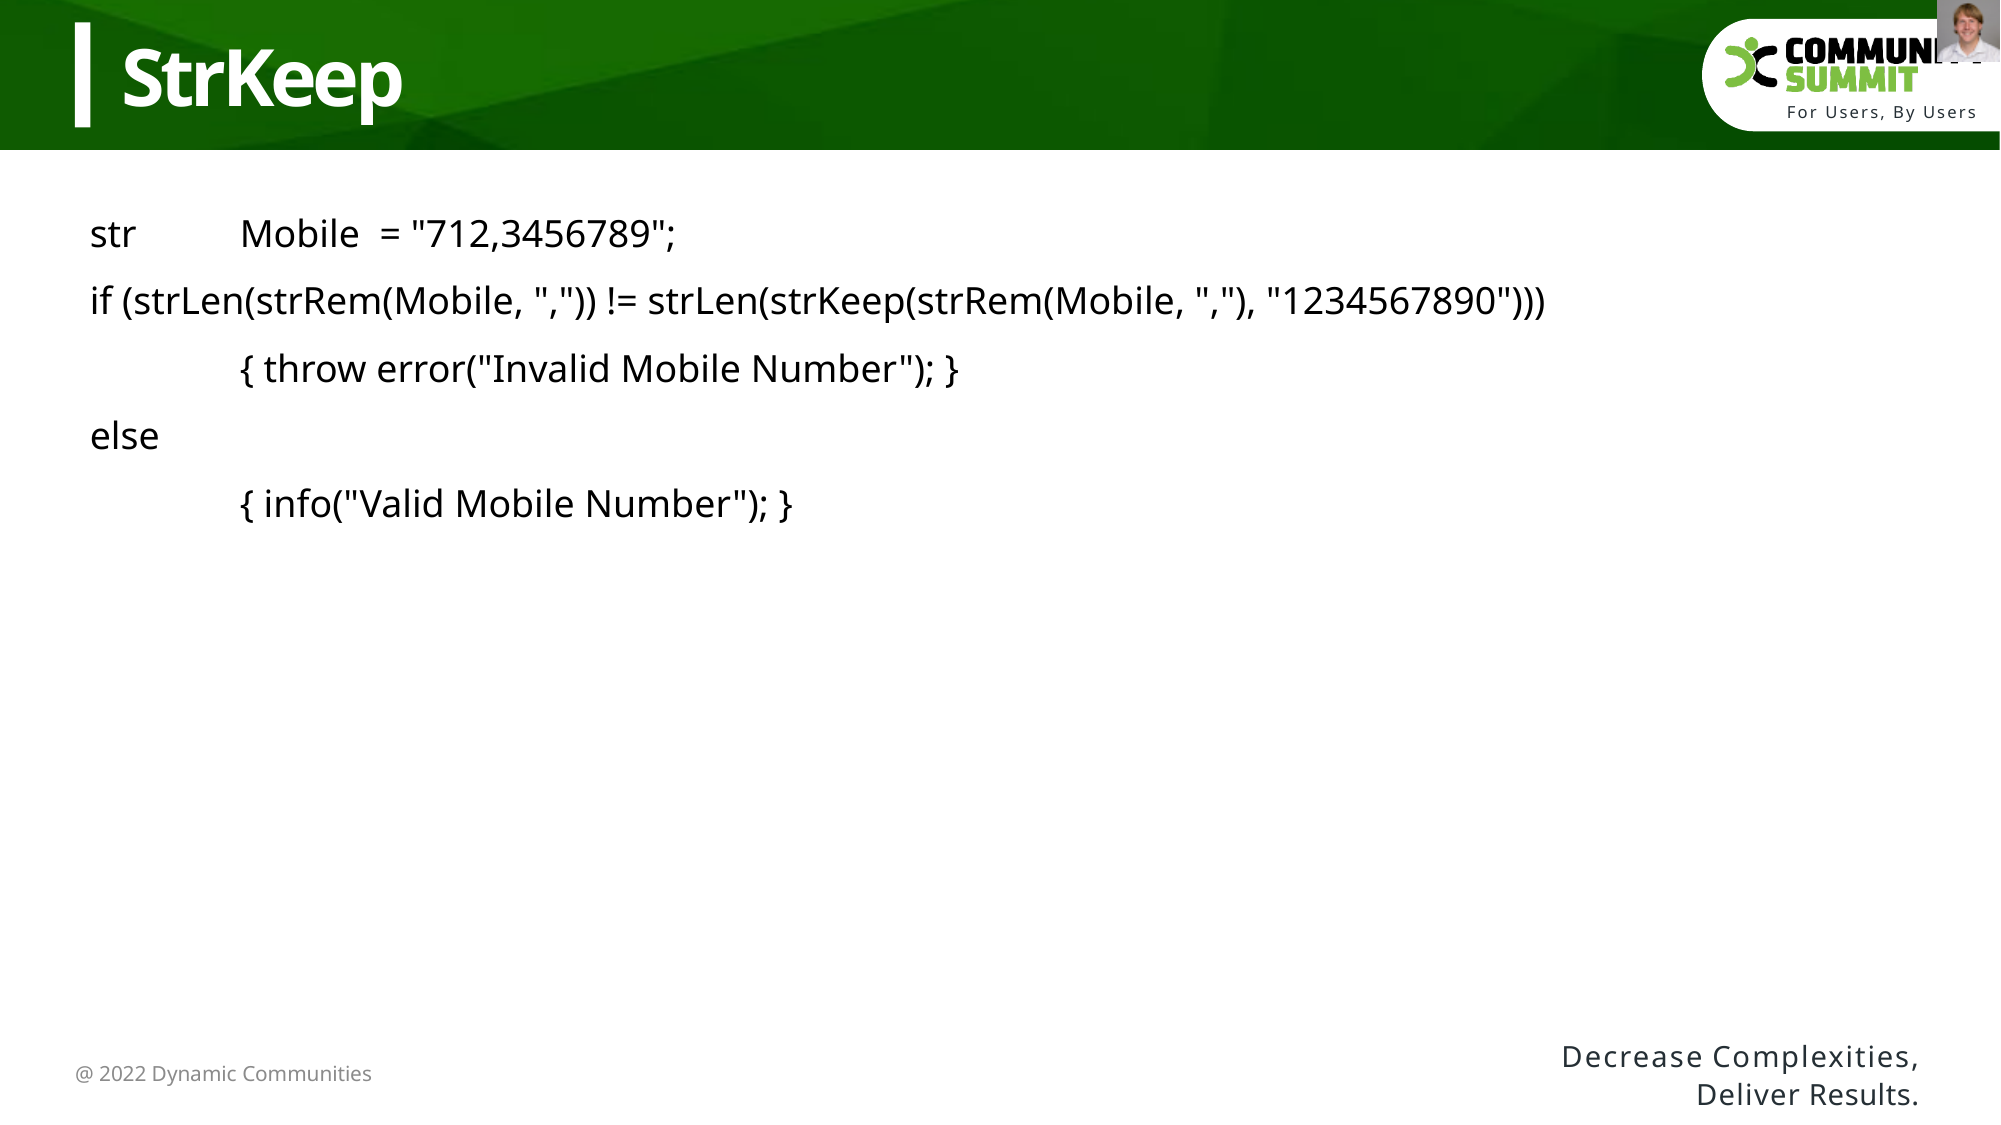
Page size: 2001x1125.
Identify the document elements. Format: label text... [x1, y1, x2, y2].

list StrKeep [121, 26, 1558, 179]
list str Mobile = "712,3456789"; if (strLen(strRem(Mobile, ",")) != strLen(strKeep(strRem(Mobile, ","), "1234567890"))) { throw error("Invalid Mobile Number"); } else { info("Valid Mobile Number"); } [75, 179, 1925, 1023]
picture [0, 0, 2000, 150]
